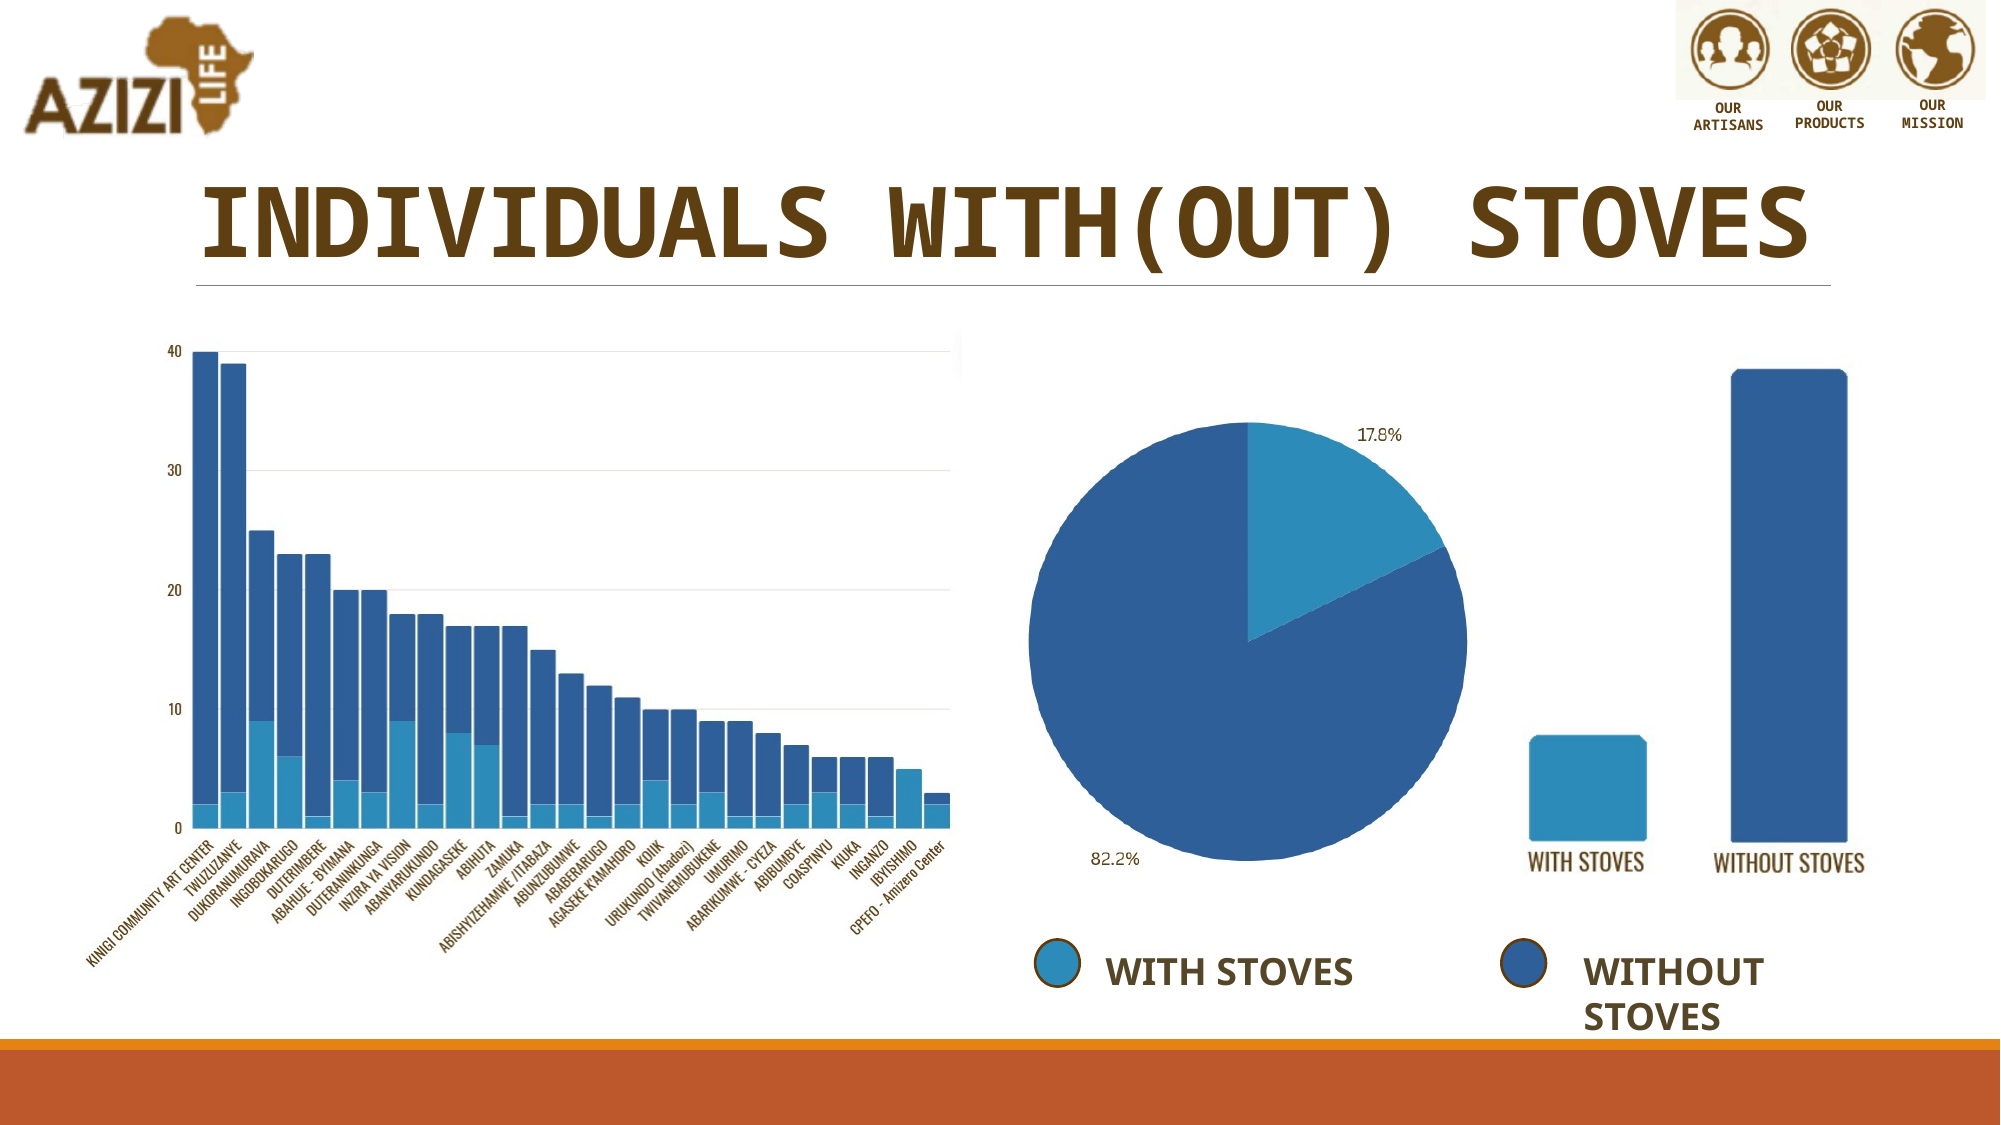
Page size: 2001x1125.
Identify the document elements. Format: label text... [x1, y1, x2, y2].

text_box [1500, 938, 1548, 988]
text_box [1033, 938, 1082, 988]
picture [1522, 354, 1883, 883]
title INDIVIDUALS WITH(OUT) STOVES [180, 153, 1830, 285]
text_box WITHOUT STOVES [1568, 940, 1919, 1046]
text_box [0, 0, 1987, 143]
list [75, 324, 962, 973]
text_box WITH STOVES [1090, 940, 1398, 1001]
picture [1002, 412, 1485, 881]
